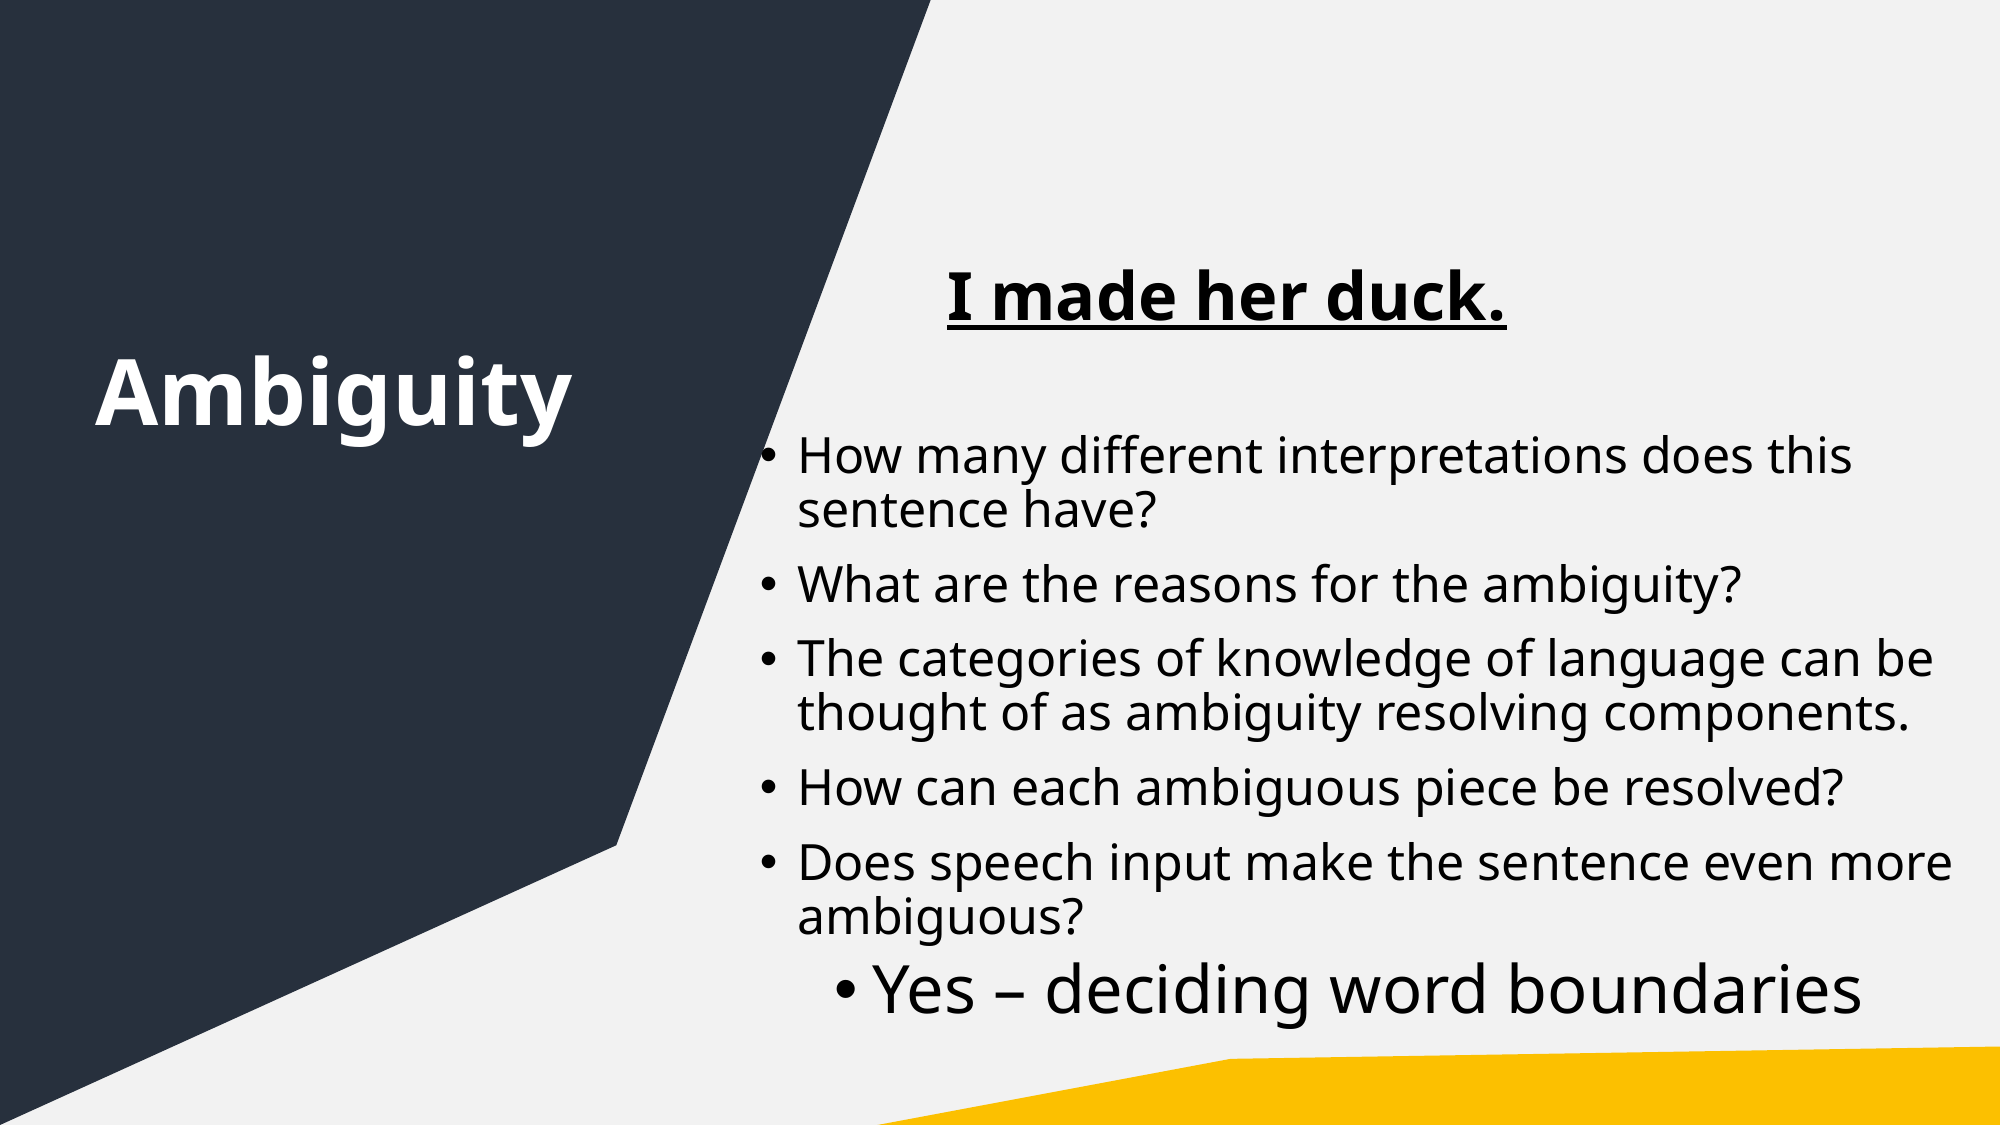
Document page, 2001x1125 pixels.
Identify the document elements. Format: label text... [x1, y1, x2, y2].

list I made her duck. How many different interpretations does this sentence have? What are the reasons for the ambiguity? The categories of knowledge of language can be thought of as ambiguity resolving components. How can each ambiguous piece be resolved? Does speech input make the sentence even more ambiguous? Yes – deciding word boundaries [744, 254, 2000, 1125]
text_box [0, 0, 932, 1125]
title Ambiguity [80, 335, 610, 456]
text_box [871, 1045, 2000, 1125]
